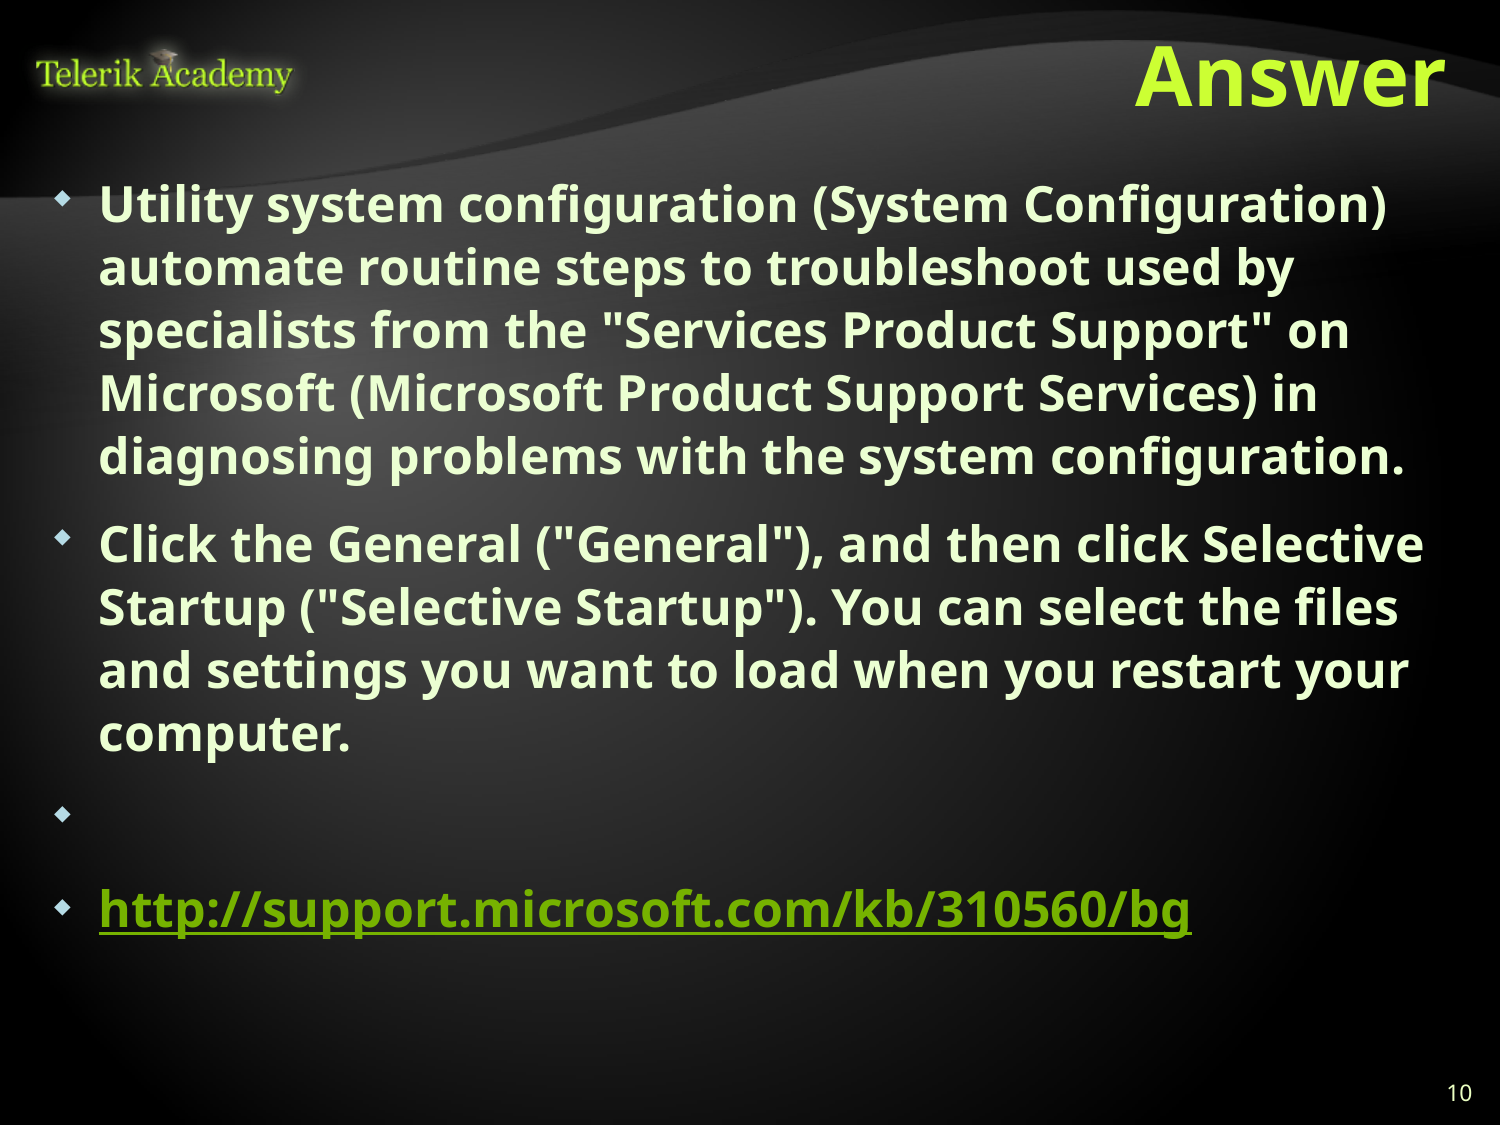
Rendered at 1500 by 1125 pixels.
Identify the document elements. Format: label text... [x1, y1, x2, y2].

title Answer [300, 12, 1463, 150]
slide_number 10 [1412, 1074, 1488, 1113]
picture [0, 0, 1500, 1125]
list Utility system configuration (System Configuration) automate routine steps to troubleshoot used by specialists from the "Services Product Support" on Microsoft (Microsoft Product Support Services) in diagnosing problems with the system configuration. Click the General ("General"), and then click Selective Startup ("Selective Startup"). You can select the files and settings you want to load when you restart your computer. http://support.microsoft.com/kb/310560/bg [37, 162, 1463, 1088]
